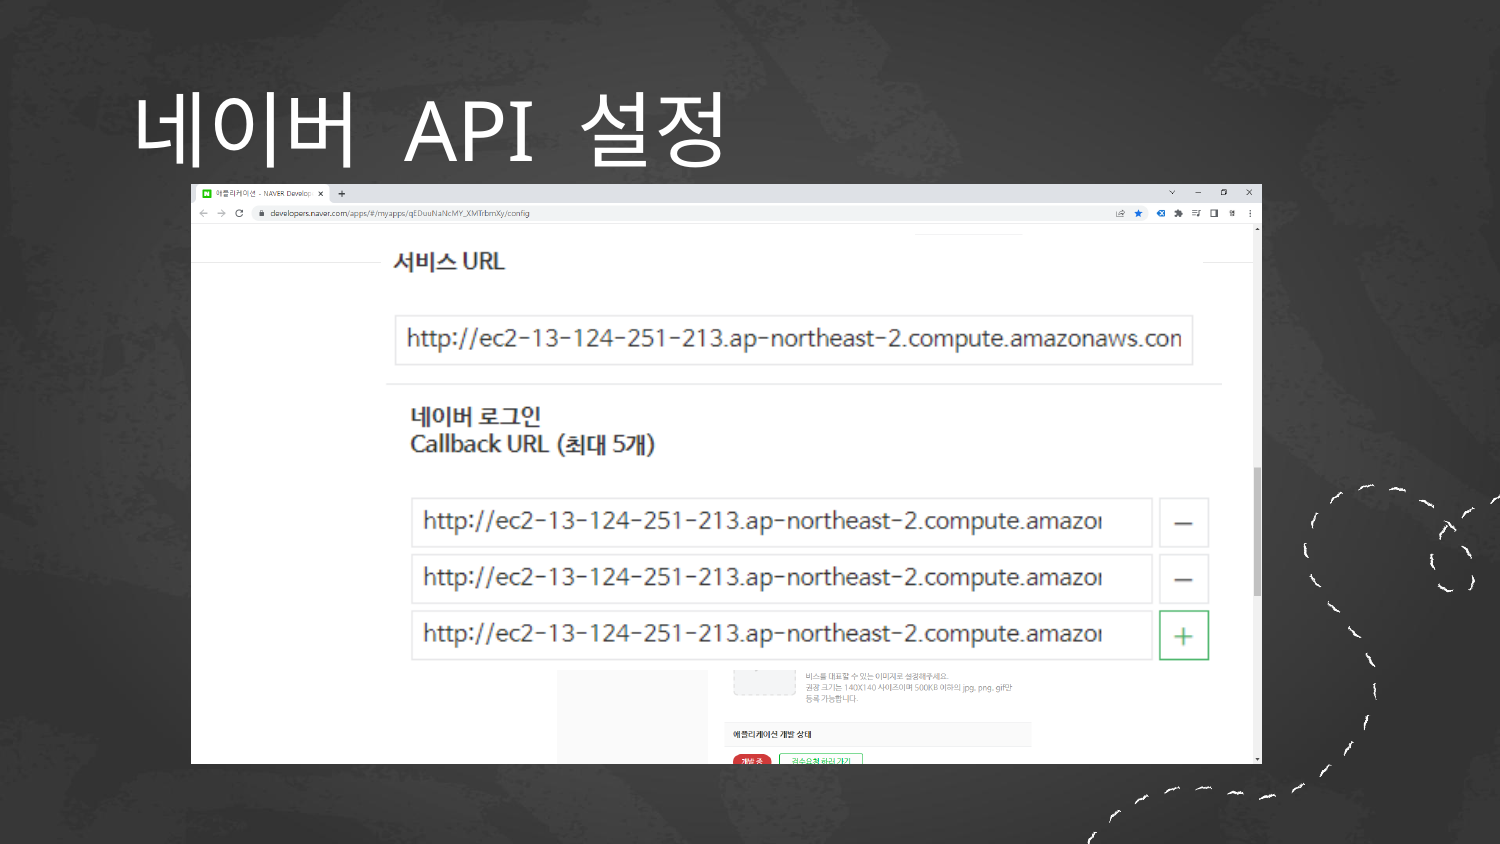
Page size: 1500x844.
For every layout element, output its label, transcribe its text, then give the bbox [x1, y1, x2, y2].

picture [0, 0, 1500, 844]
title 네이버 API 설정 [116, 88, 1384, 167]
